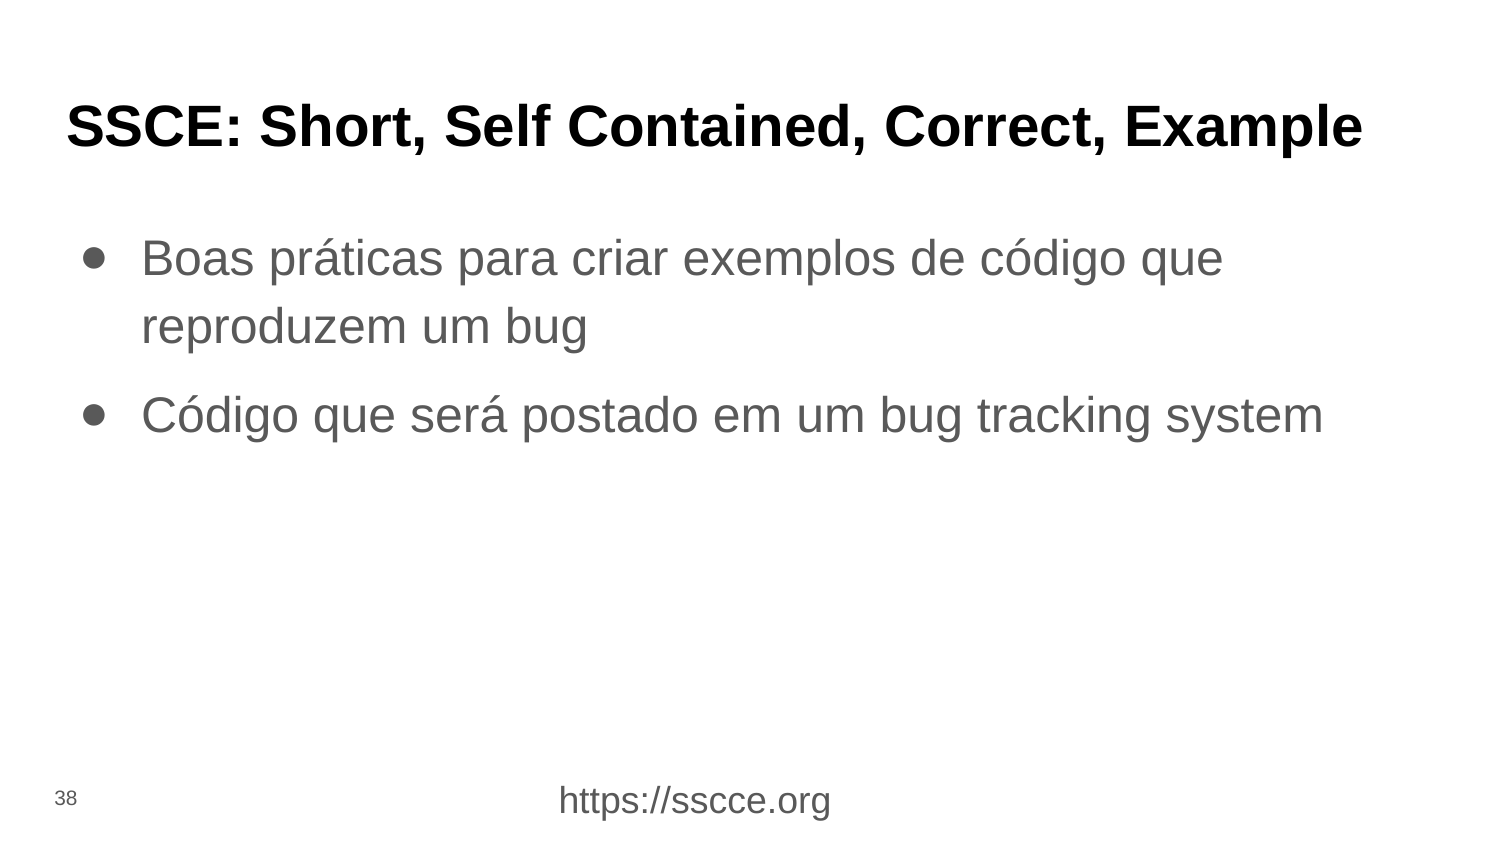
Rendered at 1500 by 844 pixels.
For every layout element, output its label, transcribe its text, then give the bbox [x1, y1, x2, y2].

title SSCE: Short, Self Contained, Correct, Example [51, 72, 1449, 167]
text_box https://sscce.org [543, 754, 874, 836]
slide_number ‹#› [2, 764, 93, 830]
text_box [469, 780, 799, 844]
list Boas práticas para criar exemplos de código que reproduzem um bug Código que será postado em um bug tracking system [51, 201, 1449, 454]
